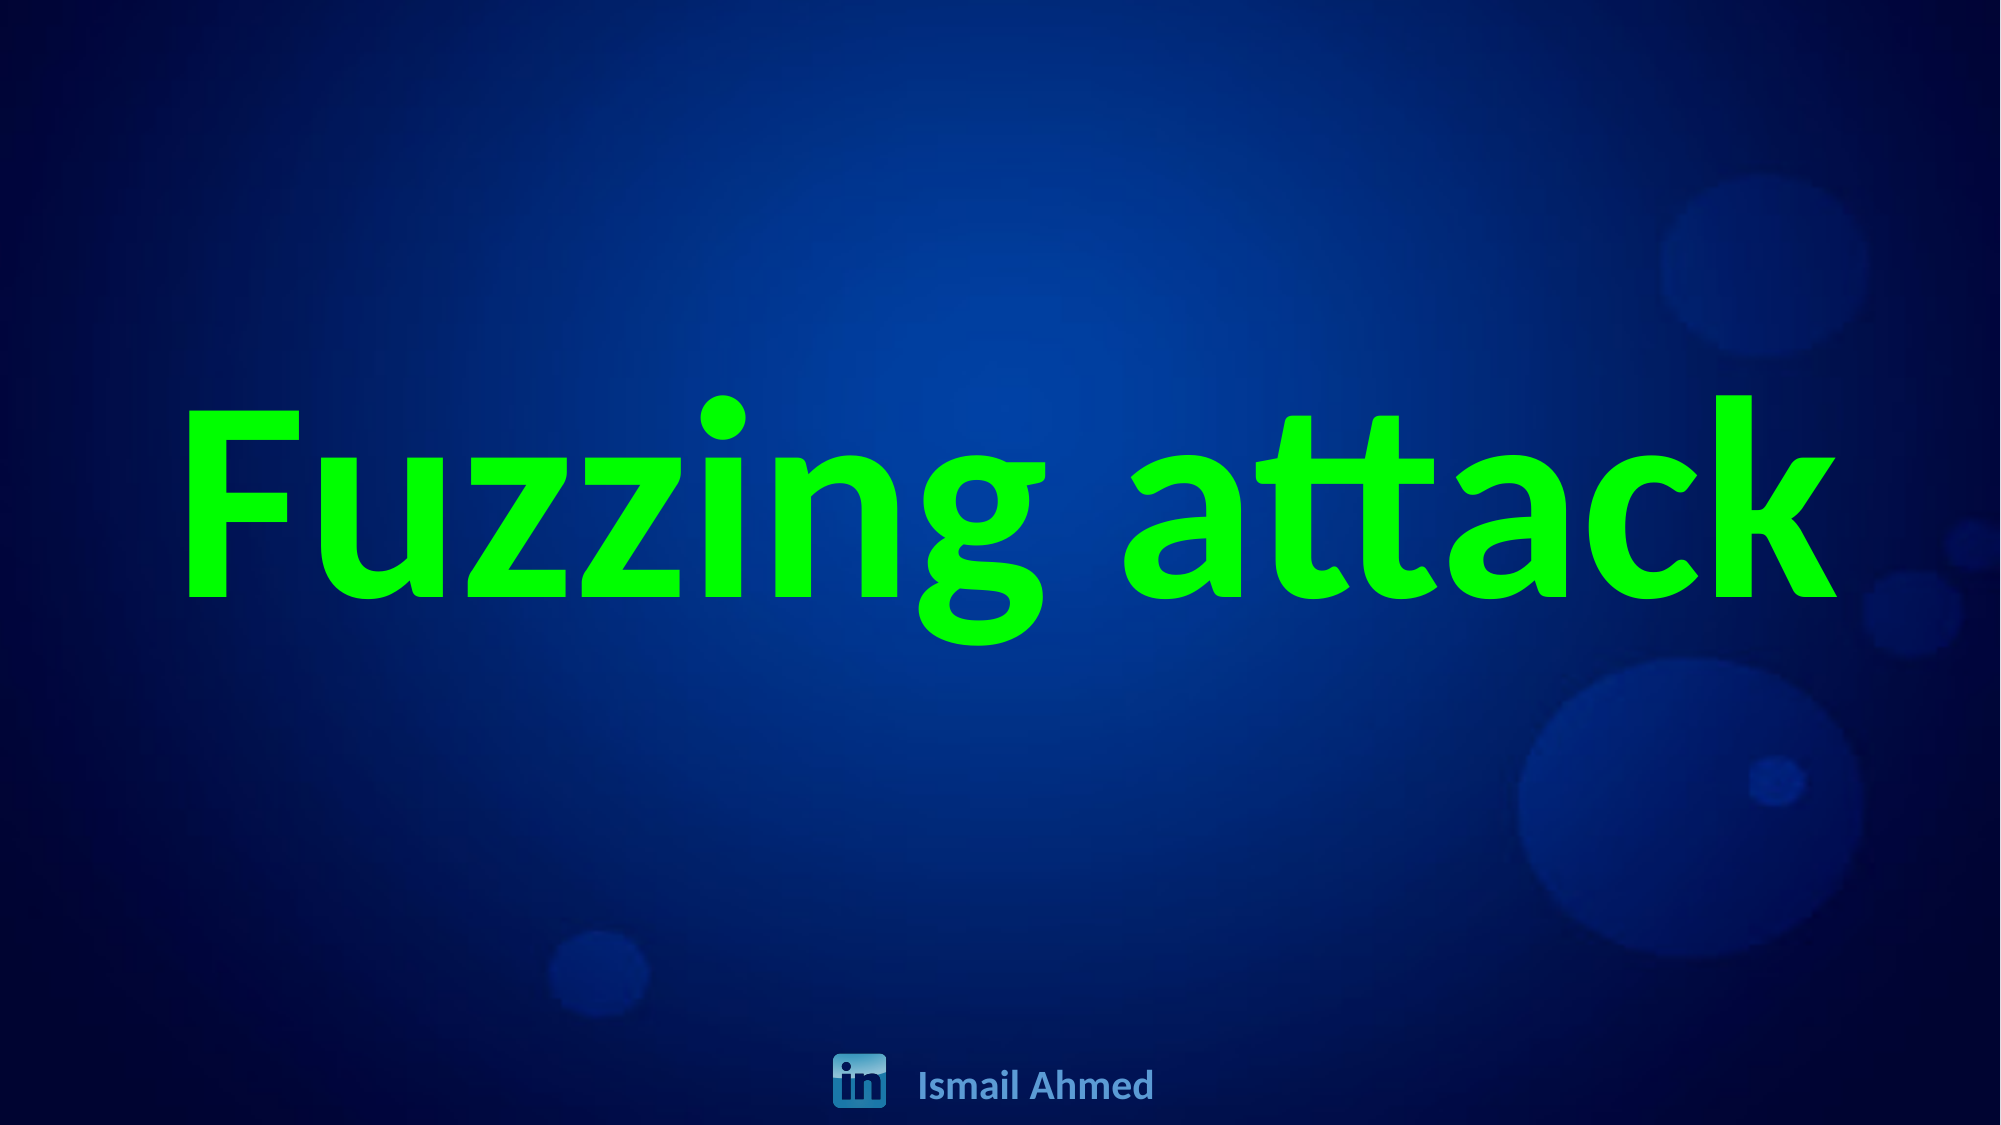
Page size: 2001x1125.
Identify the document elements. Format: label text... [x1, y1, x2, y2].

text_box Fuzzing attack [119, 302, 1896, 663]
text_box Ismail Ahmed [891, 1040, 1181, 1125]
subtitle [0, 0, 2000, 1125]
picture [825, 1049, 893, 1117]
